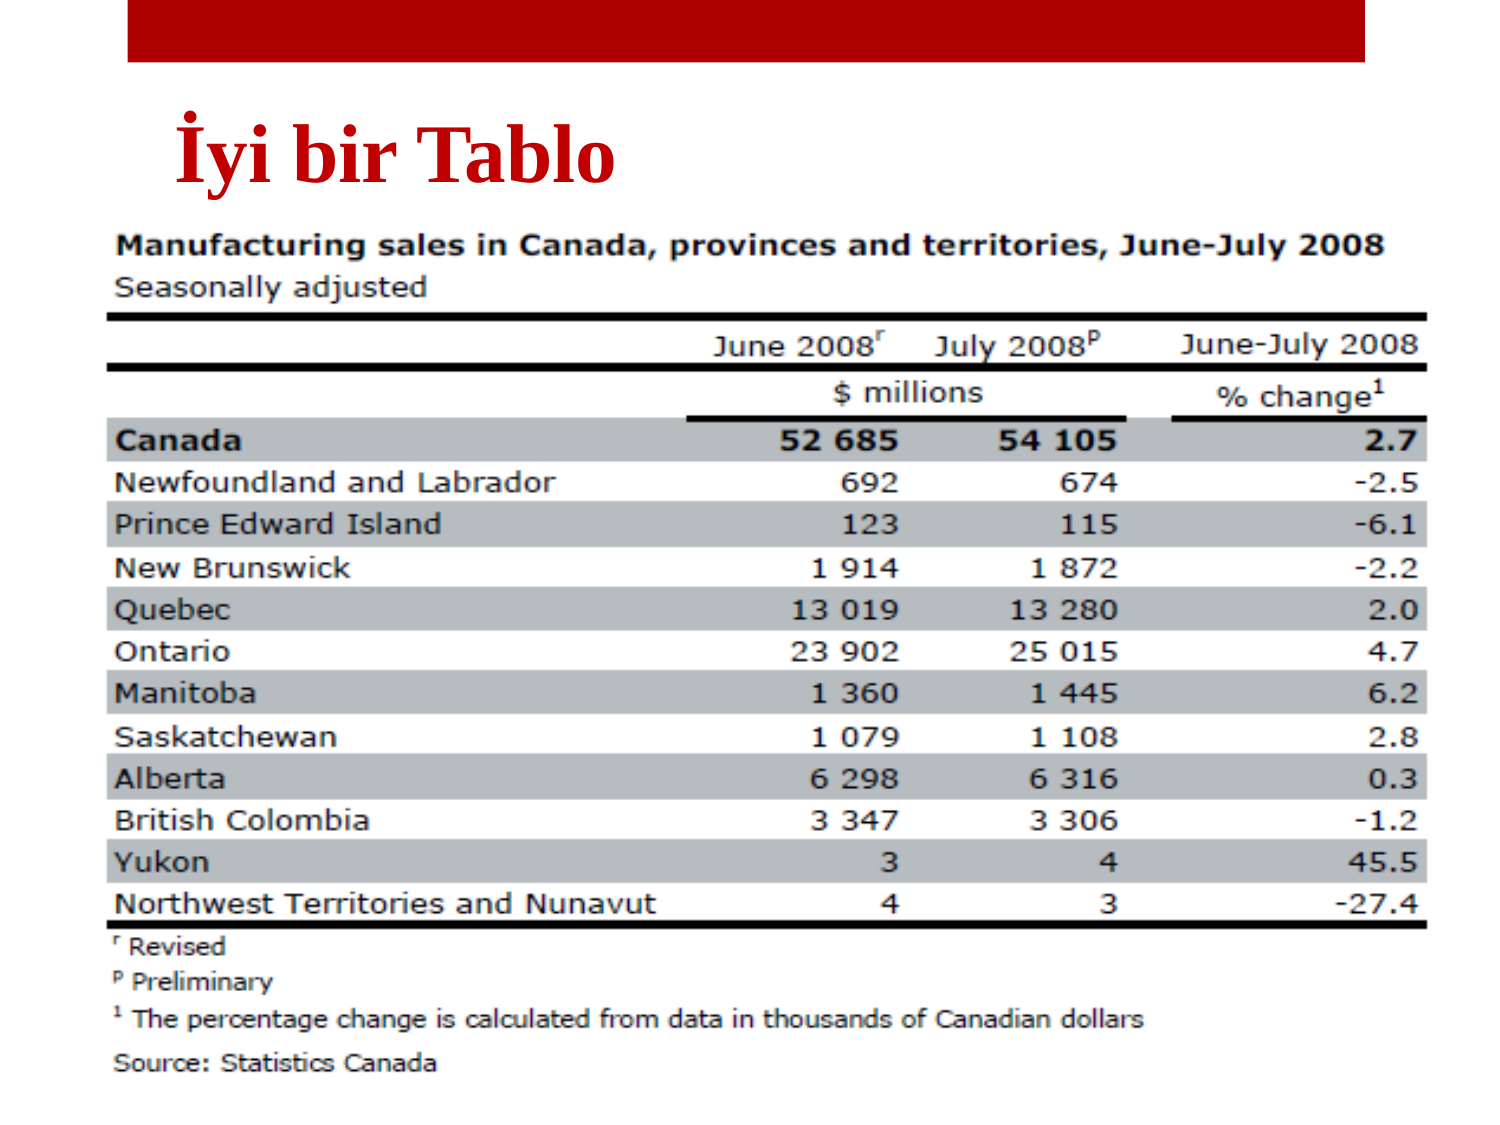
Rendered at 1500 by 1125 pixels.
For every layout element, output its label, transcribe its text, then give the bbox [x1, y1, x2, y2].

title İyi bir Tablo [159, 19, 1276, 207]
picture [92, 221, 1454, 1103]
